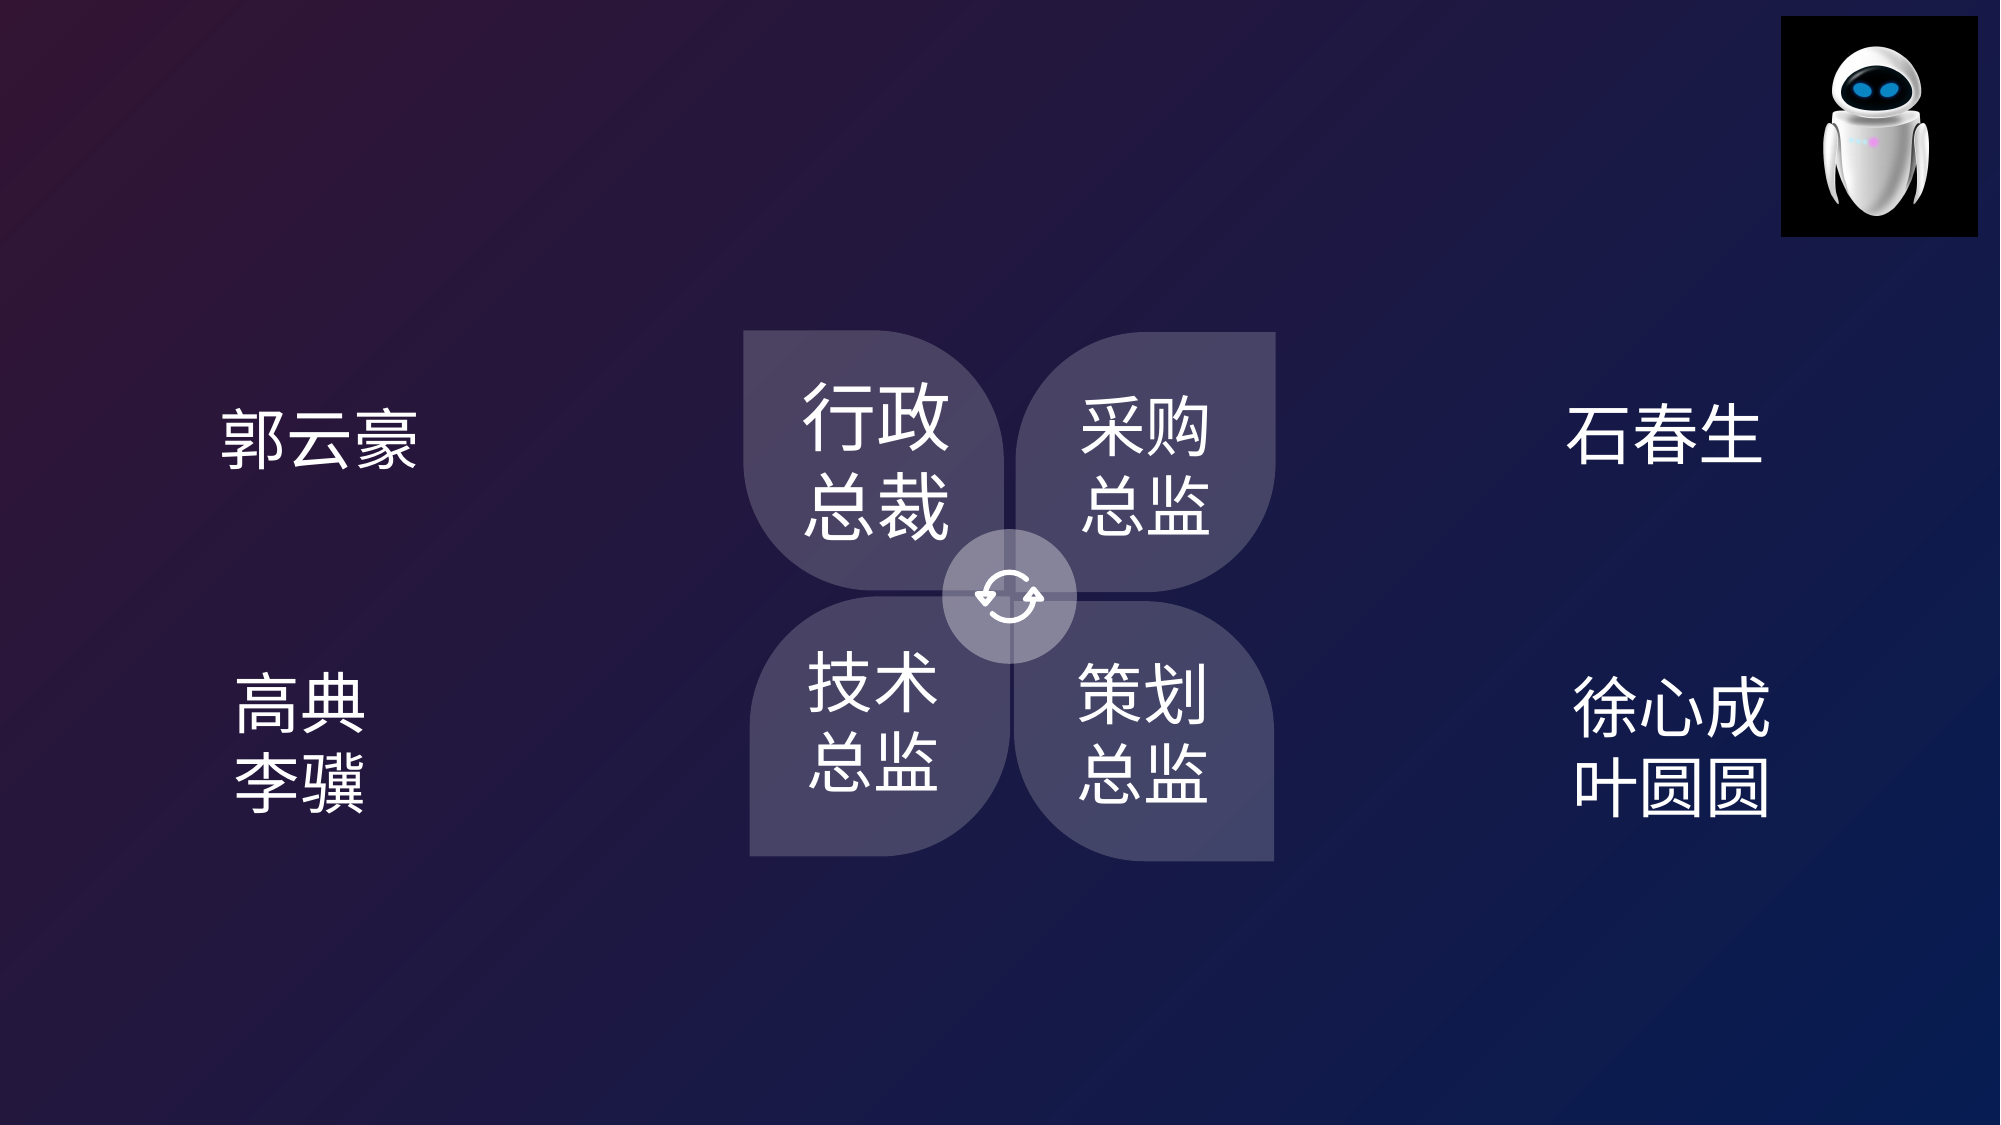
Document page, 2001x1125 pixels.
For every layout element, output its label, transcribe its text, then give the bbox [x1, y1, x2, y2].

text_box 技术 总监 [806, 641, 940, 801]
text_box 高典 李骥 [218, 654, 506, 829]
text_box [974, 569, 1030, 607]
text_box 徐心成叶圆圆 [1557, 658, 1818, 834]
text_box [989, 586, 1045, 624]
text_box 采购 总监 [1079, 384, 1213, 545]
text_box 策划 总监 [1061, 645, 1237, 821]
text_box [1015, 332, 1276, 593]
picture [1781, 16, 1978, 237]
text_box [749, 596, 1011, 857]
text_box [743, 330, 1004, 591]
text_box 石春生 [1550, 385, 1808, 481]
text_box [941, 528, 1078, 665]
text_box 行政 总裁 [800, 370, 951, 551]
text_box [1013, 601, 1275, 862]
text_box 郭云豪 [204, 390, 502, 486]
